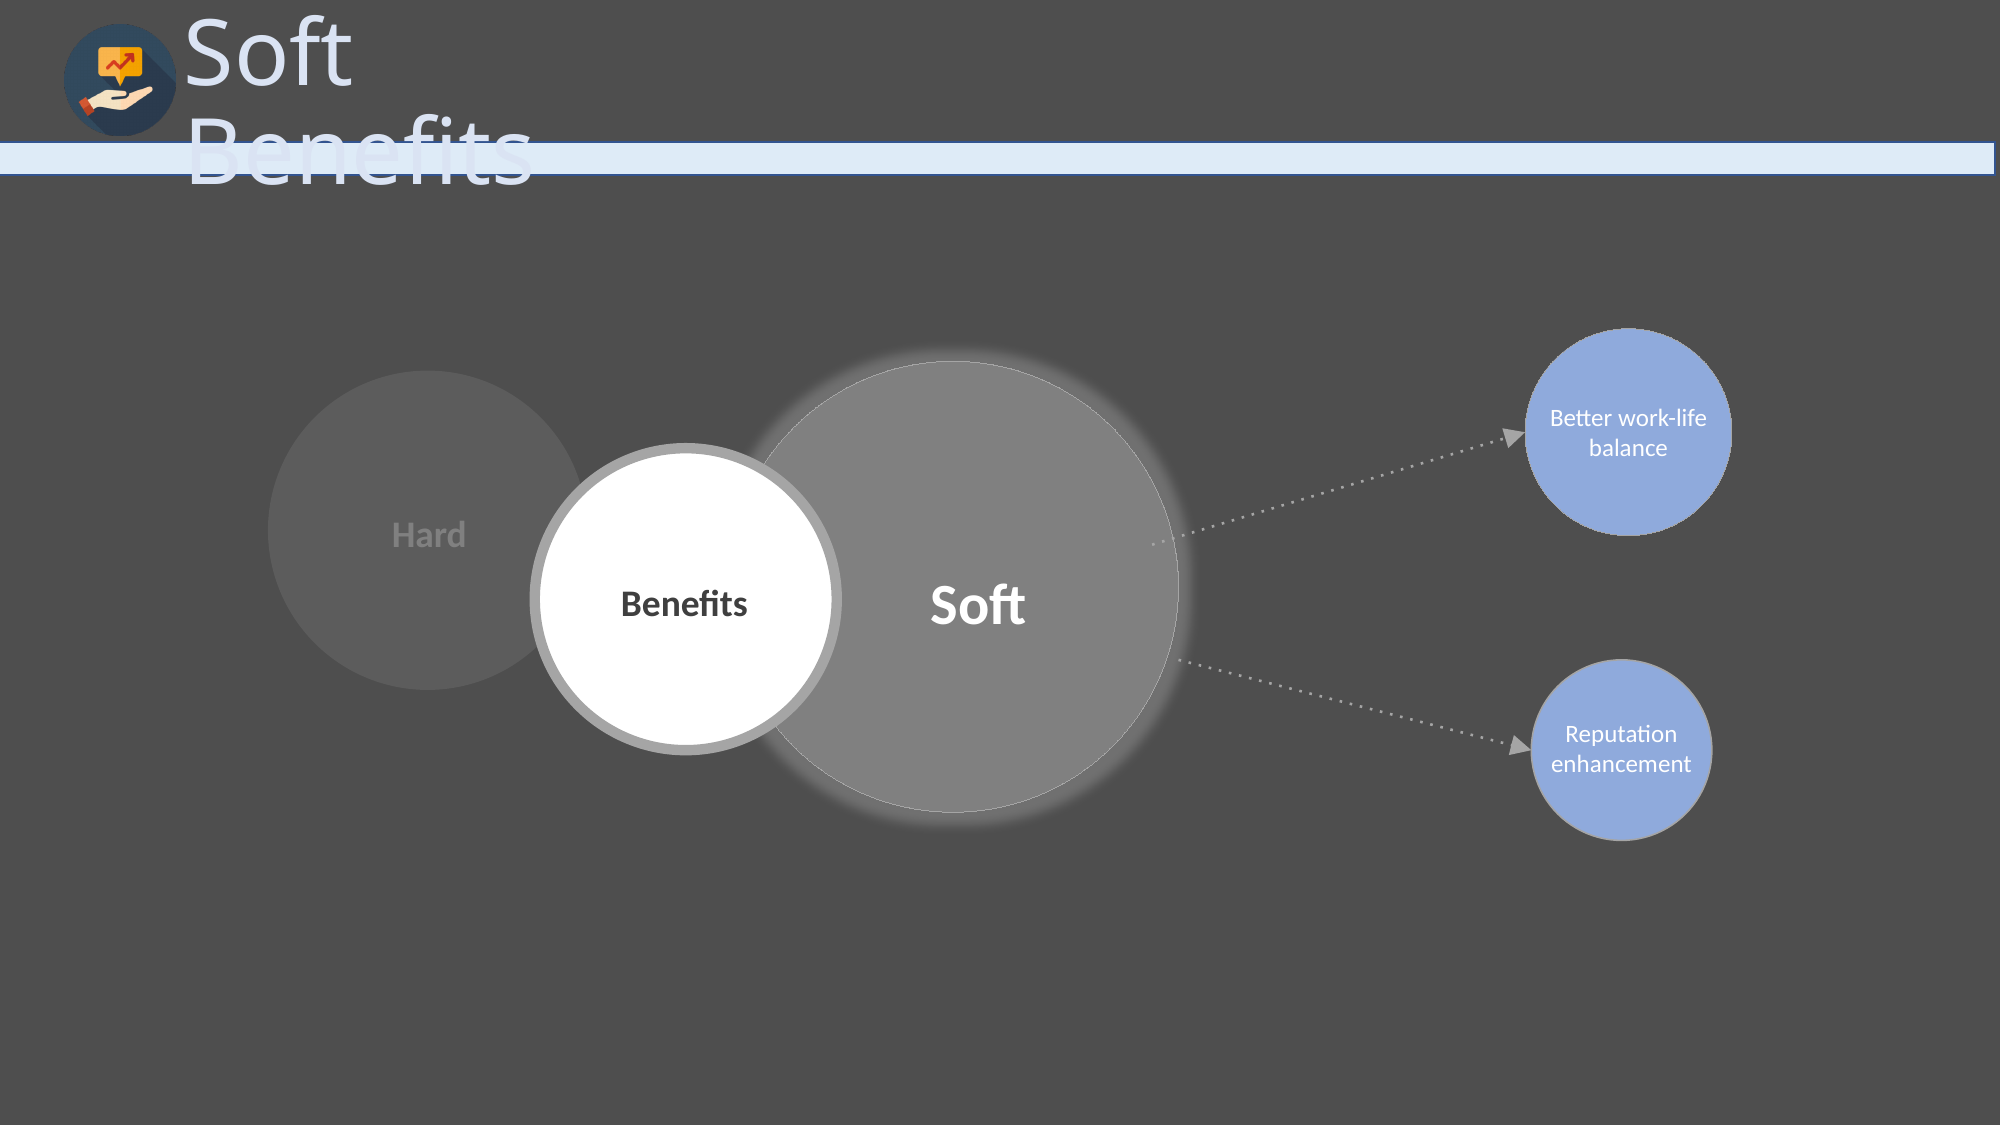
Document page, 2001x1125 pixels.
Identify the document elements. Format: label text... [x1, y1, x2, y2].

text_box Better work-life balance [1534, 393, 1723, 524]
text_box Soft Benefits [176, 79, 735, 132]
text_box [537, 627, 835, 751]
text_box [761, 361, 1179, 813]
text_box Benefits [530, 571, 839, 627]
text_box [1525, 328, 1732, 475]
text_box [1178, 659, 1532, 751]
picture [64, 24, 176, 136]
text_box Hard [287, 505, 566, 561]
text_box [267, 370, 582, 690]
text_box Soft [836, 573, 1121, 629]
text_box [1540, 659, 1703, 710]
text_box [1152, 432, 1526, 545]
text_box Reputation enhancement [1527, 710, 1716, 902]
text_box [0, 141, 1996, 176]
text_box [1580, 524, 1677, 536]
text_box [537, 448, 835, 571]
